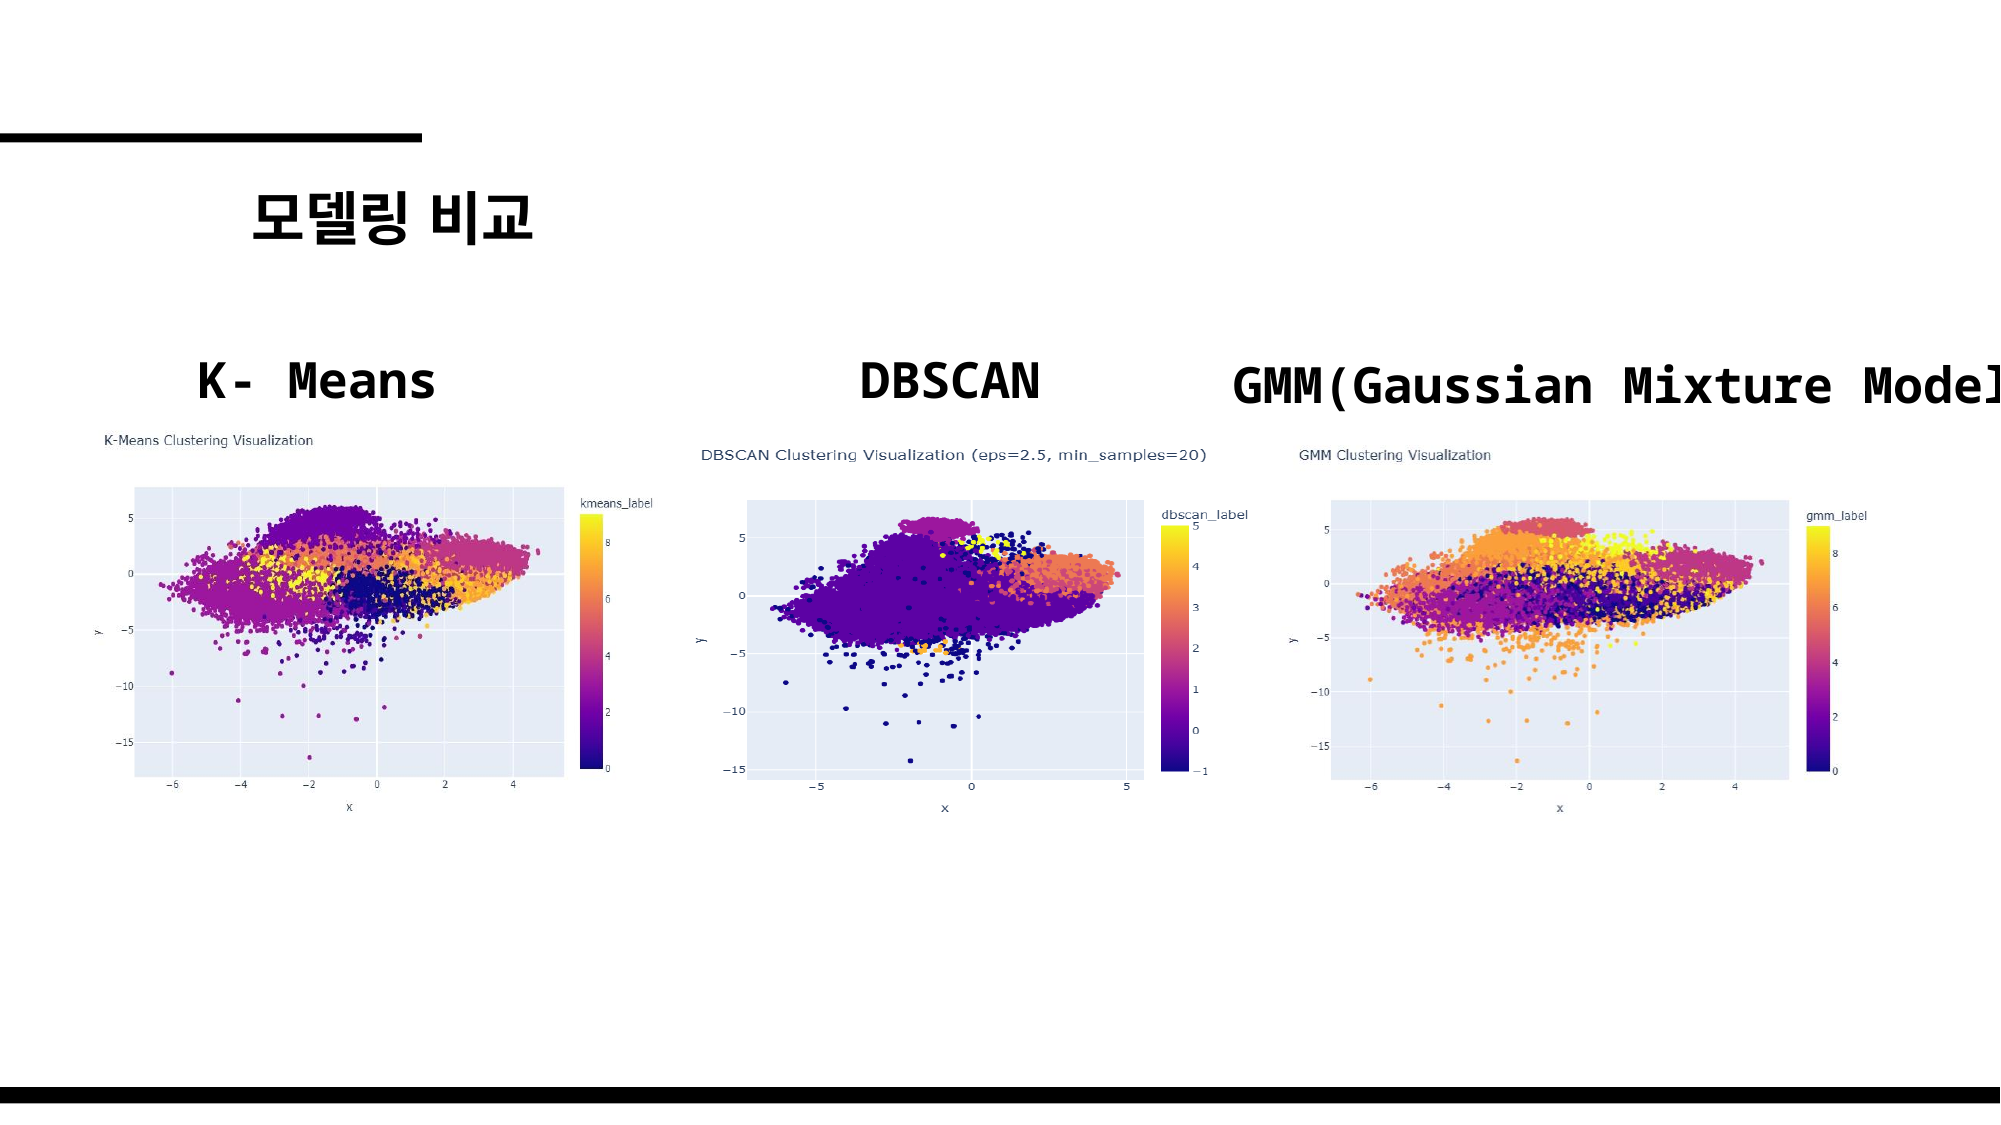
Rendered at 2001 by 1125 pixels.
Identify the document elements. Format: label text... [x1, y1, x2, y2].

text_box [0, 1086, 2000, 1104]
text_box 모델링 비교 [236, 139, 900, 260]
text_box GMM(Gaussian Mixture Model) [1218, 316, 2000, 422]
text_box DBSCAN [845, 310, 1509, 416]
picture [74, 403, 1884, 844]
text_box [0, 132, 423, 143]
text_box K- Means [182, 310, 845, 416]
